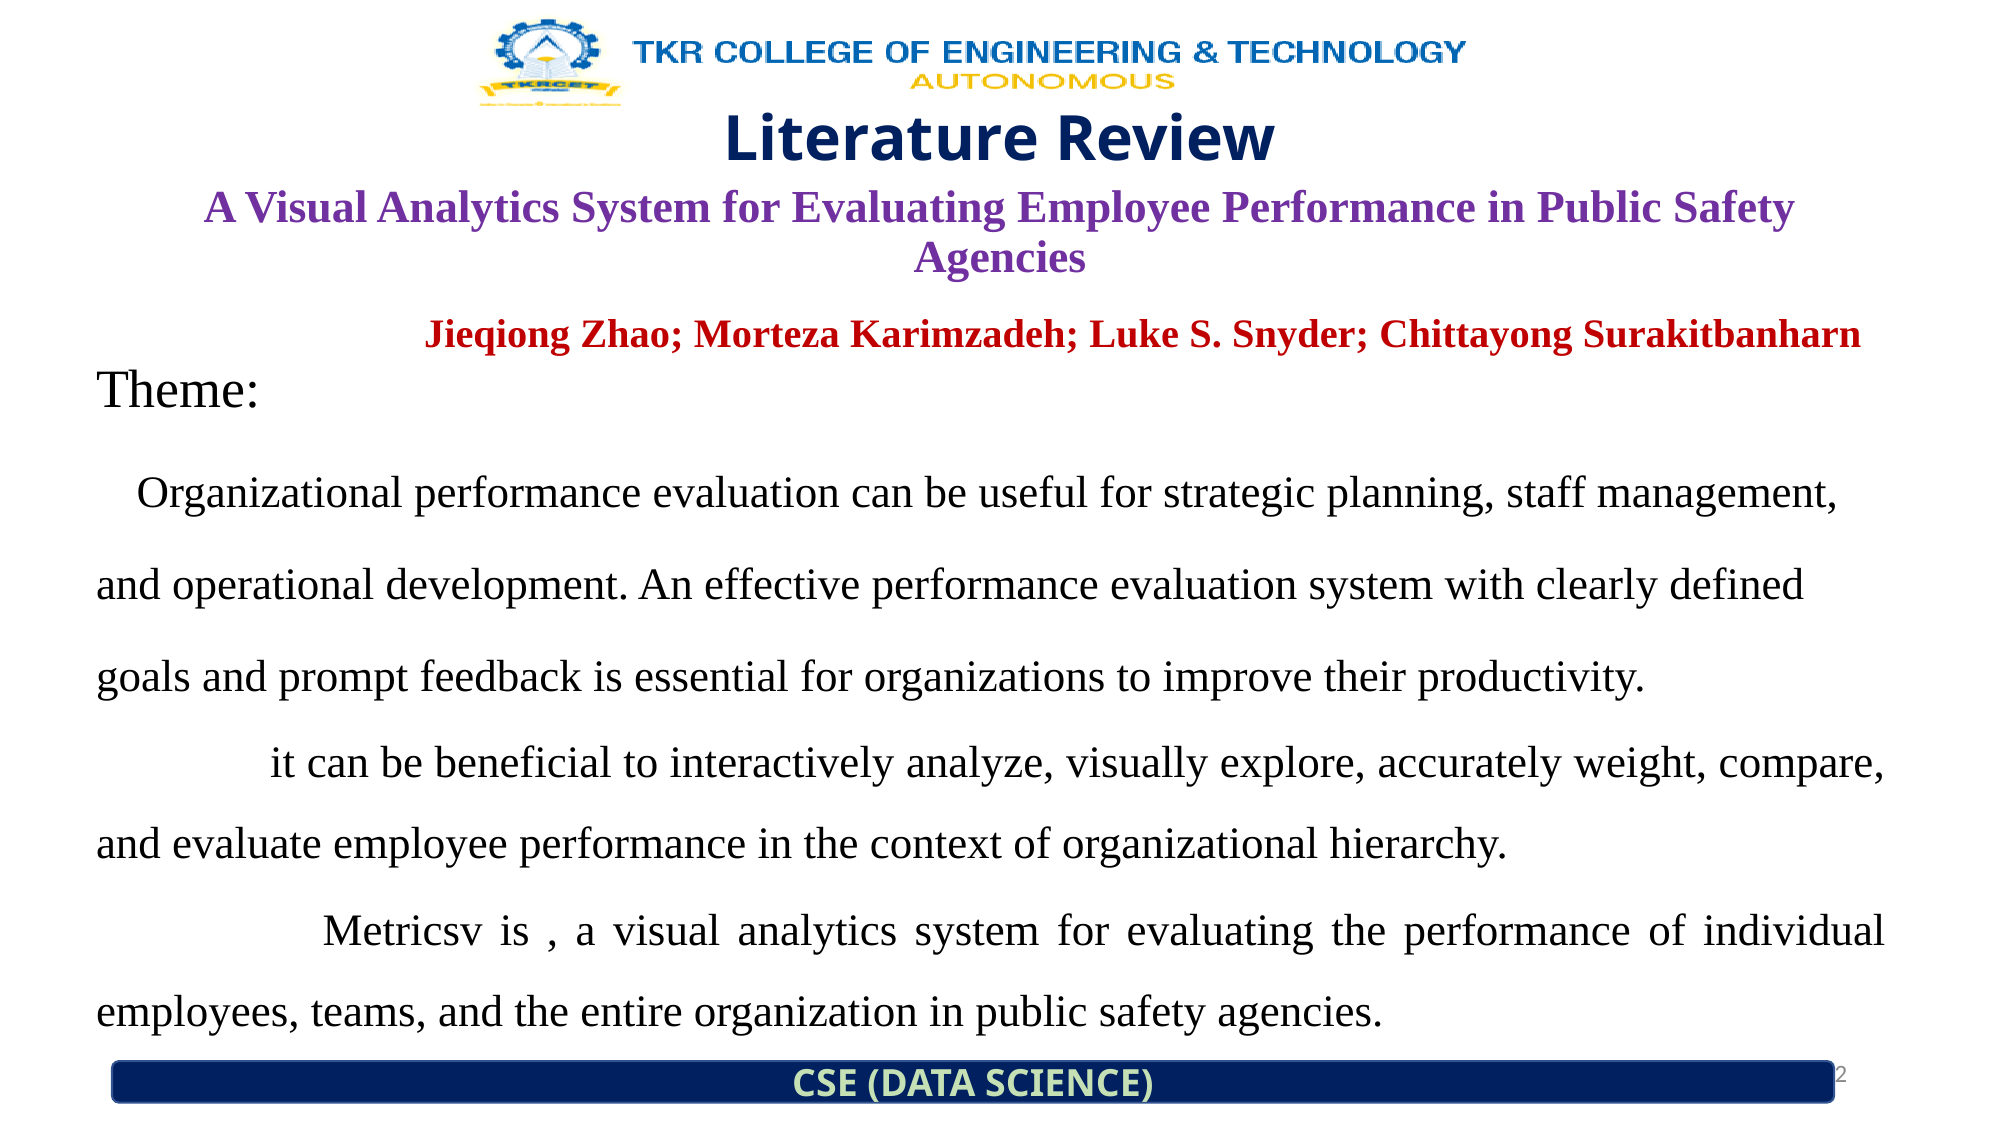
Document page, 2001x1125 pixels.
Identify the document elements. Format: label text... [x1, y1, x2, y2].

list A Visual Analytics System for Evaluating Employee Performance in Public Safety Agencies [137, 175, 1863, 287]
text_box Jieqiong Zhao; Morteza Karimzadeh; Luke S. Snyder; Chittayong Surakitbanharn Theme: Organizational performance evaluation can be useful for strategic planning, staff management, and operational development. An effective performance evaluation system with clearly defined goals and prompt feedback is essential for organizations to improve their productivity. it can be beneficial to interactively analyze, visually explore, accurately weight, compare, and evaluate employee performance in the context of organizational hierarchy. Metricsv is , a visual analytics system for evaluating the performance of individual employees, teams, and the entire organization in public safety agencies. [81, 304, 1903, 1103]
title Literature Review [137, 105, 1863, 175]
picture [459, 10, 1487, 106]
text_box CSE (DATA SCIENCE) [110, 1060, 1836, 1104]
